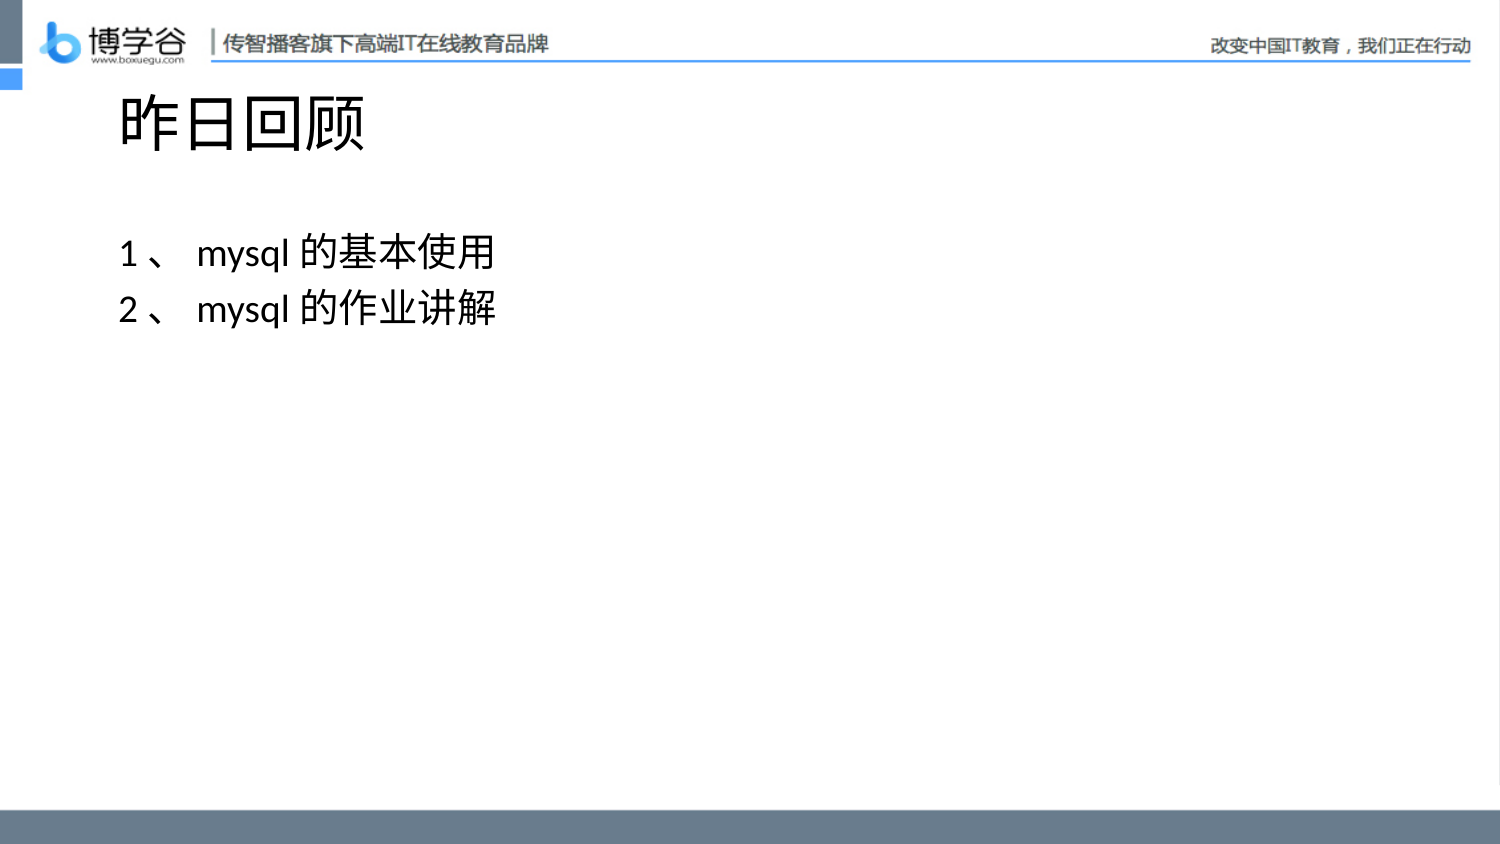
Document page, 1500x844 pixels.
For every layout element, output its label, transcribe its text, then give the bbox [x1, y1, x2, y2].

list 1、mysql的基本使用 2、mysql的作业讲解 [103, 224, 1397, 761]
title 昨日回顾 [103, 44, 1397, 208]
picture [0, 0, 1500, 844]
